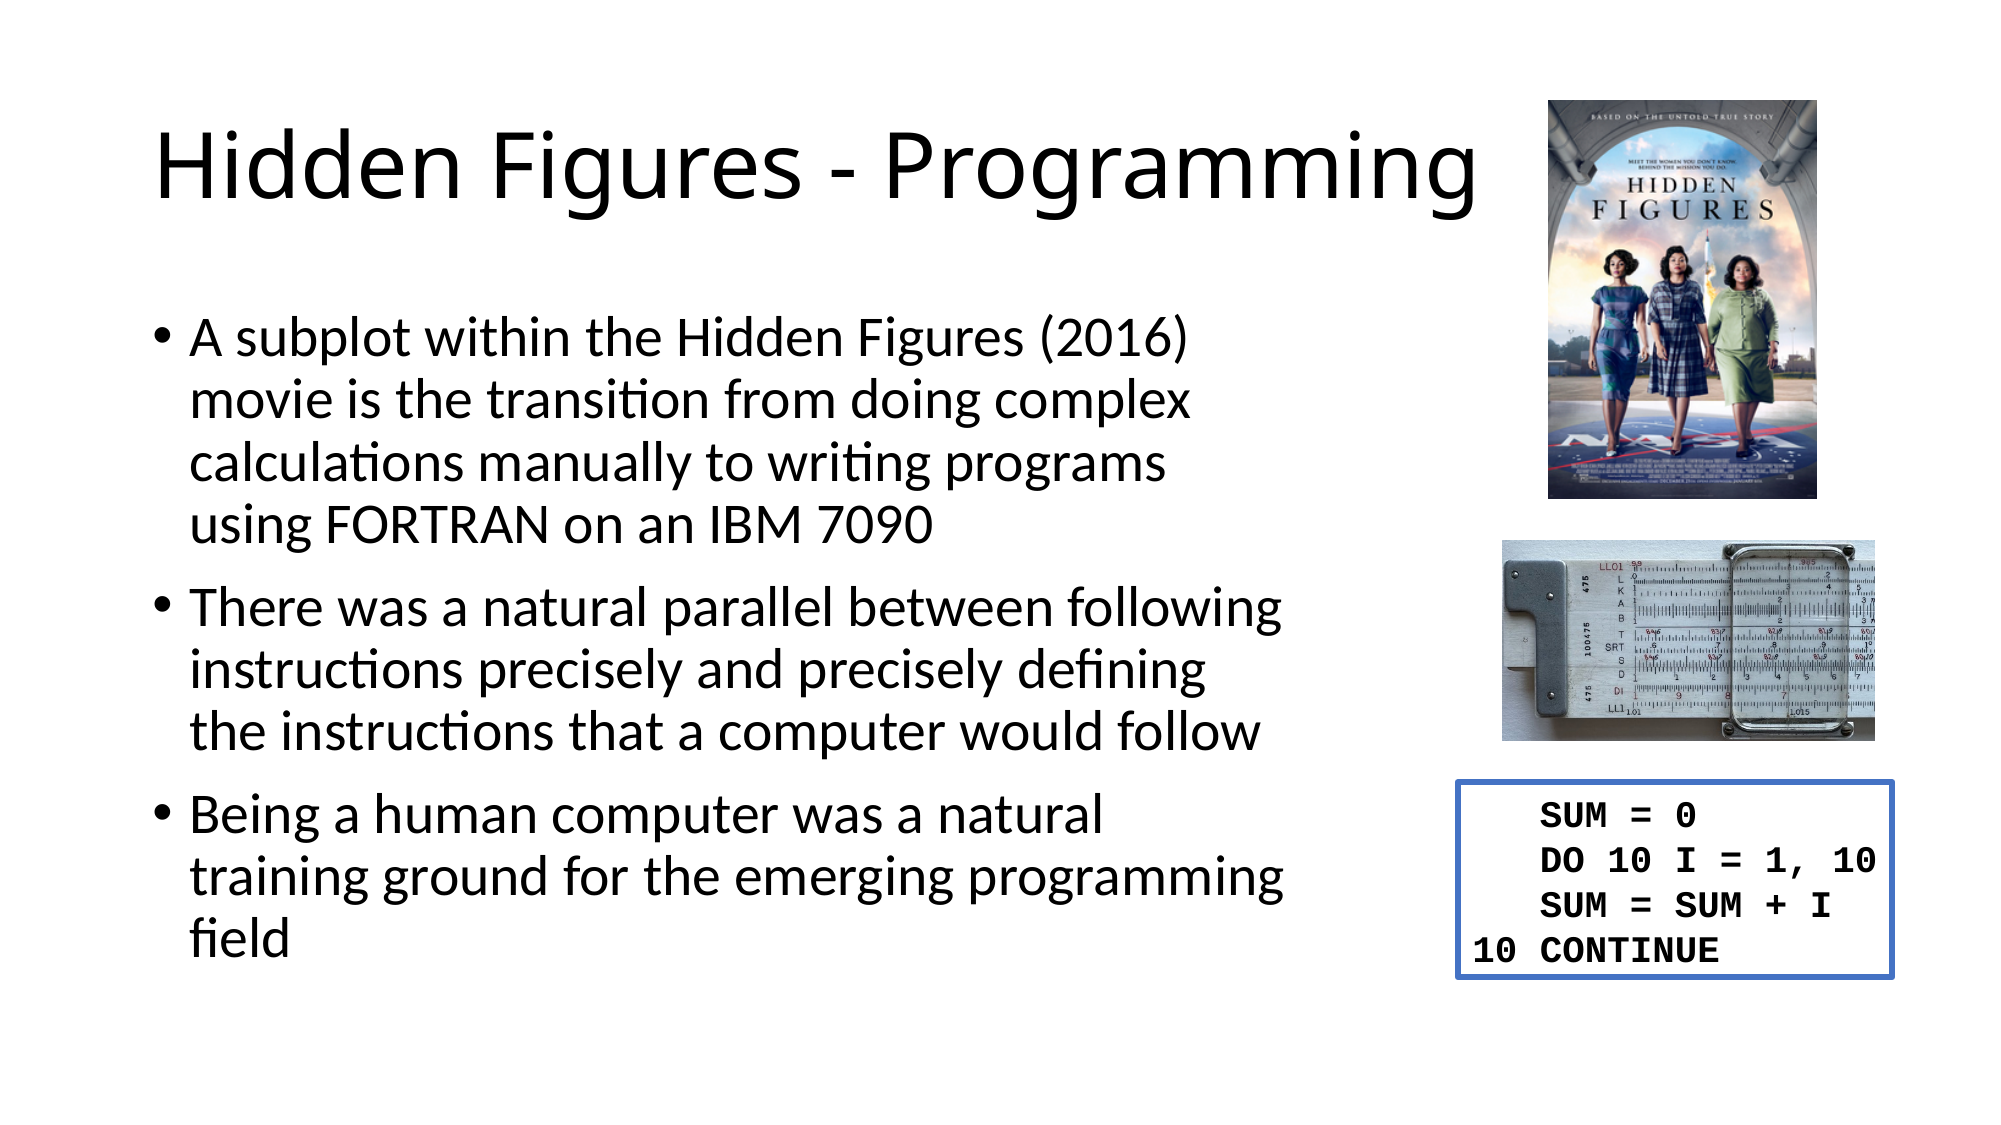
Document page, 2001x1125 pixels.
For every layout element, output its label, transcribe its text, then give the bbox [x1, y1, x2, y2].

list A subplot within the Hidden Figures (2016) movie is the transition from doing complex calculations manually to writing programs using FORTRAN on an IBM 7090 There was a natural parallel between following instructions precisely and precisely defining the instructions that a computer would follow Being a human computer was a natural training ground for the emerging programming field [137, 299, 1312, 980]
picture [1502, 540, 1875, 741]
text_box SUM = 0 DO 10 I = 1, 10 SUM = SUM + I 10 CONTINUE [1457, 782, 1893, 977]
title Hidden Figures - Programming [137, 59, 1863, 278]
picture [1548, 100, 1817, 499]
